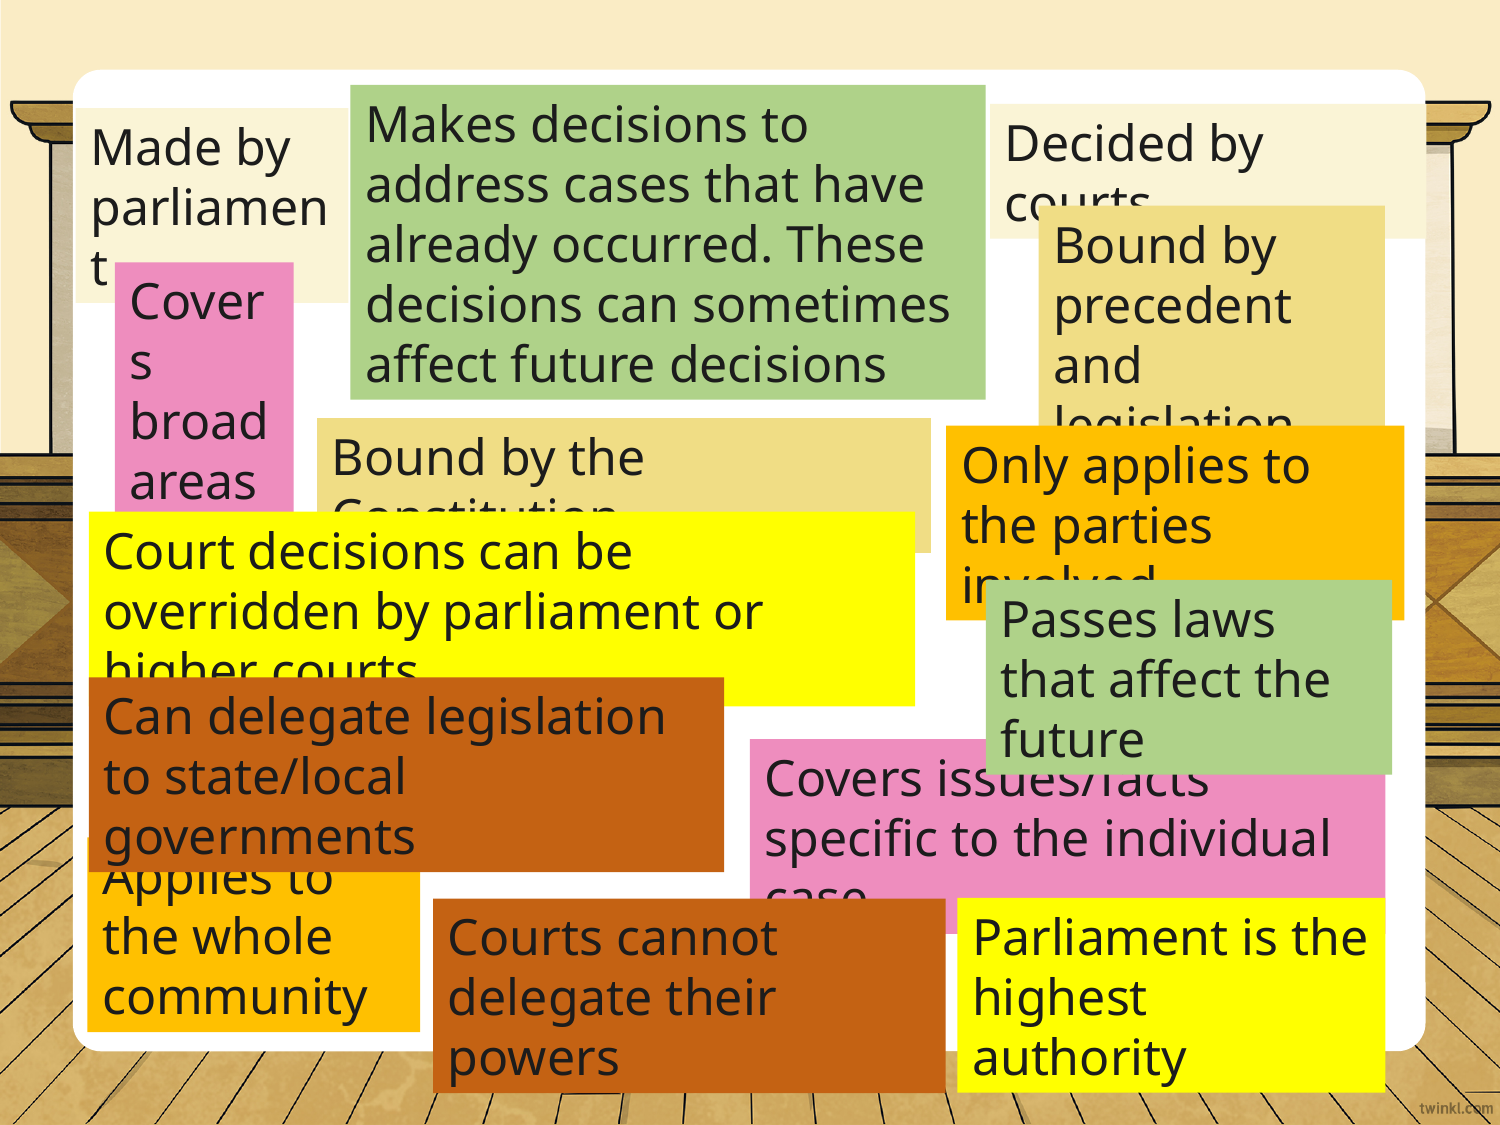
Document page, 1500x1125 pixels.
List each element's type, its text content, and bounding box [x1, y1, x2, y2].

text_box Court decisions can be overridden by parliament or higher courts [88, 511, 916, 707]
picture [0, 0, 1500, 1125]
text_box Can delegate legislation to state/local governments [88, 677, 725, 873]
text_box Applies to the whole community [87, 837, 421, 1033]
text_box Bound by the Constitution [317, 418, 931, 553]
text_box Bound by precedent and legislation [1038, 205, 1385, 425]
text_box Only applies to the parties involved [946, 425, 1405, 621]
text_box Parliament is the highest authority [957, 897, 1386, 1093]
text_box Decided by courts [990, 103, 1427, 239]
text_box Made by parliament [75, 108, 349, 303]
text_box Makes decisions to address cases that have already occurred. These decisions can sometimes affect future decisions [350, 84, 986, 400]
text_box Covers issues/facts specific to the individual case [749, 739, 1386, 934]
text_box Passes laws that affect the future [985, 579, 1393, 775]
text_box Courts cannot delegate their powers [433, 898, 946, 1094]
text_box Covers broad areas [114, 262, 294, 511]
